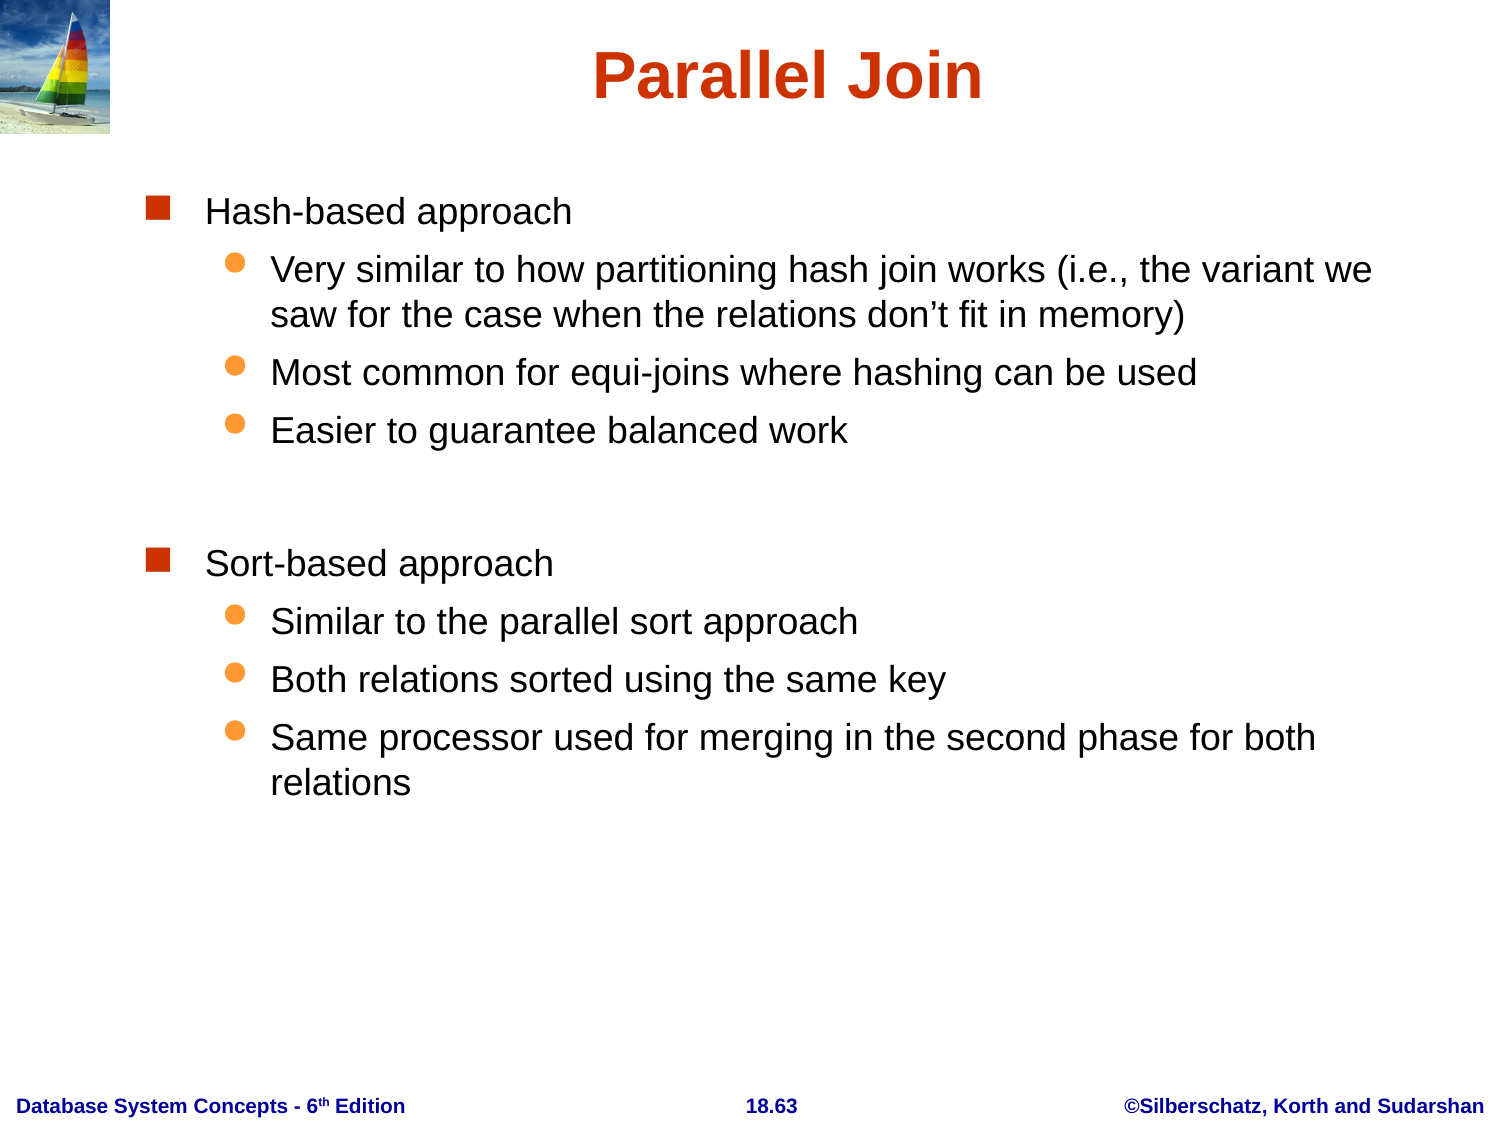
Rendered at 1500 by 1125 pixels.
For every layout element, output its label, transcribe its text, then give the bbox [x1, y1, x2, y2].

picture [0, 0, 110, 134]
list Hash-based approach Very similar to how partitioning hash join works (i.e., the variant we saw for the case when the relations don’t fit in memory) Most common for equi-joins where hashing can be used Easier to guarantee balanced work Sort-based approach Similar to the parallel sort approach Both relations sorted using the same key Same processor used for merging in the second phase for both relations [133, 179, 1391, 984]
title Parallel Join [125, 18, 1452, 120]
